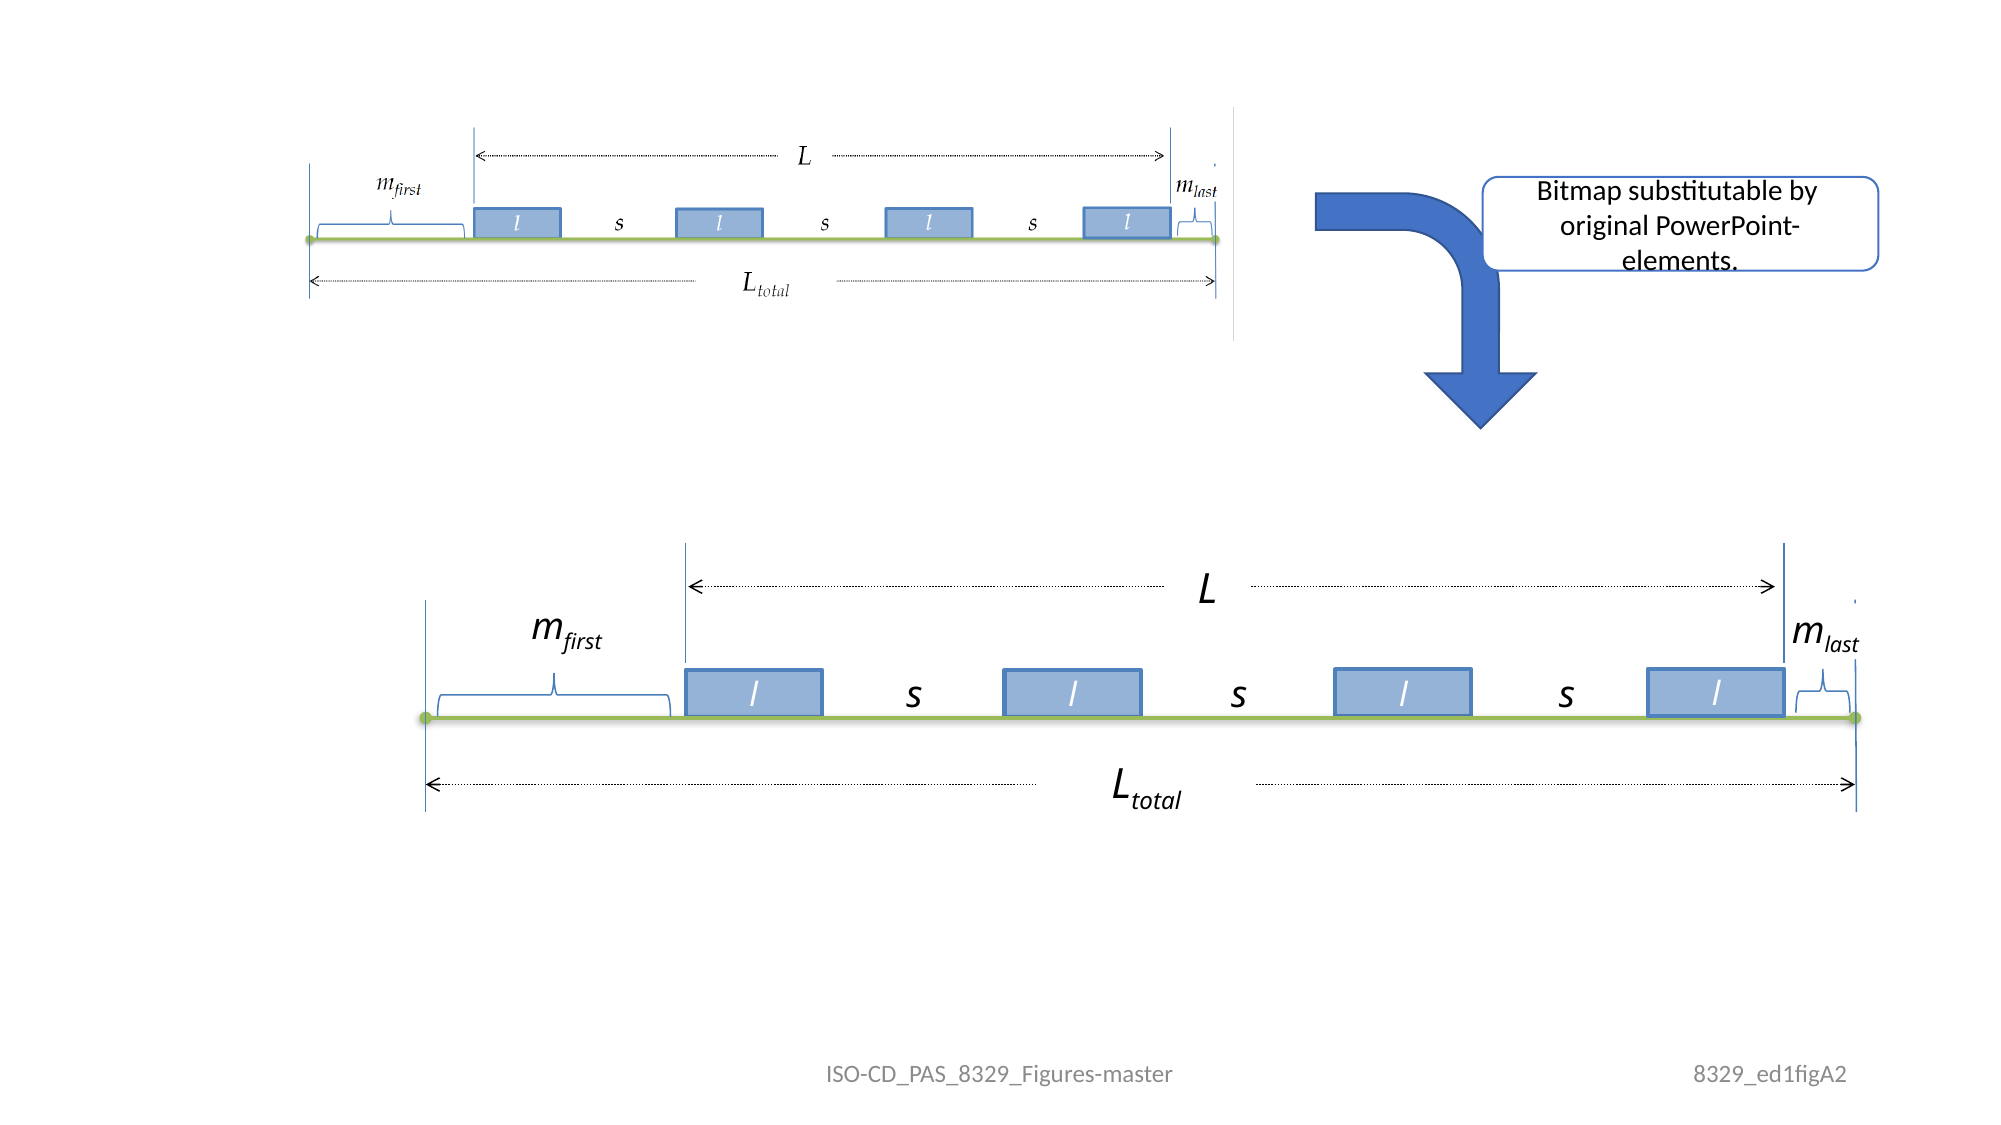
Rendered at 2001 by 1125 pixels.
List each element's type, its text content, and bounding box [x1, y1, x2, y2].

footer ISO-CD_PAS_8329_Figures-master [662, 1042, 1338, 1103]
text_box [425, 542, 1881, 813]
text_box 8329_ed1figA2 [1412, 1042, 1863, 1103]
picture [288, 107, 1234, 341]
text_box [1315, 176, 1881, 429]
